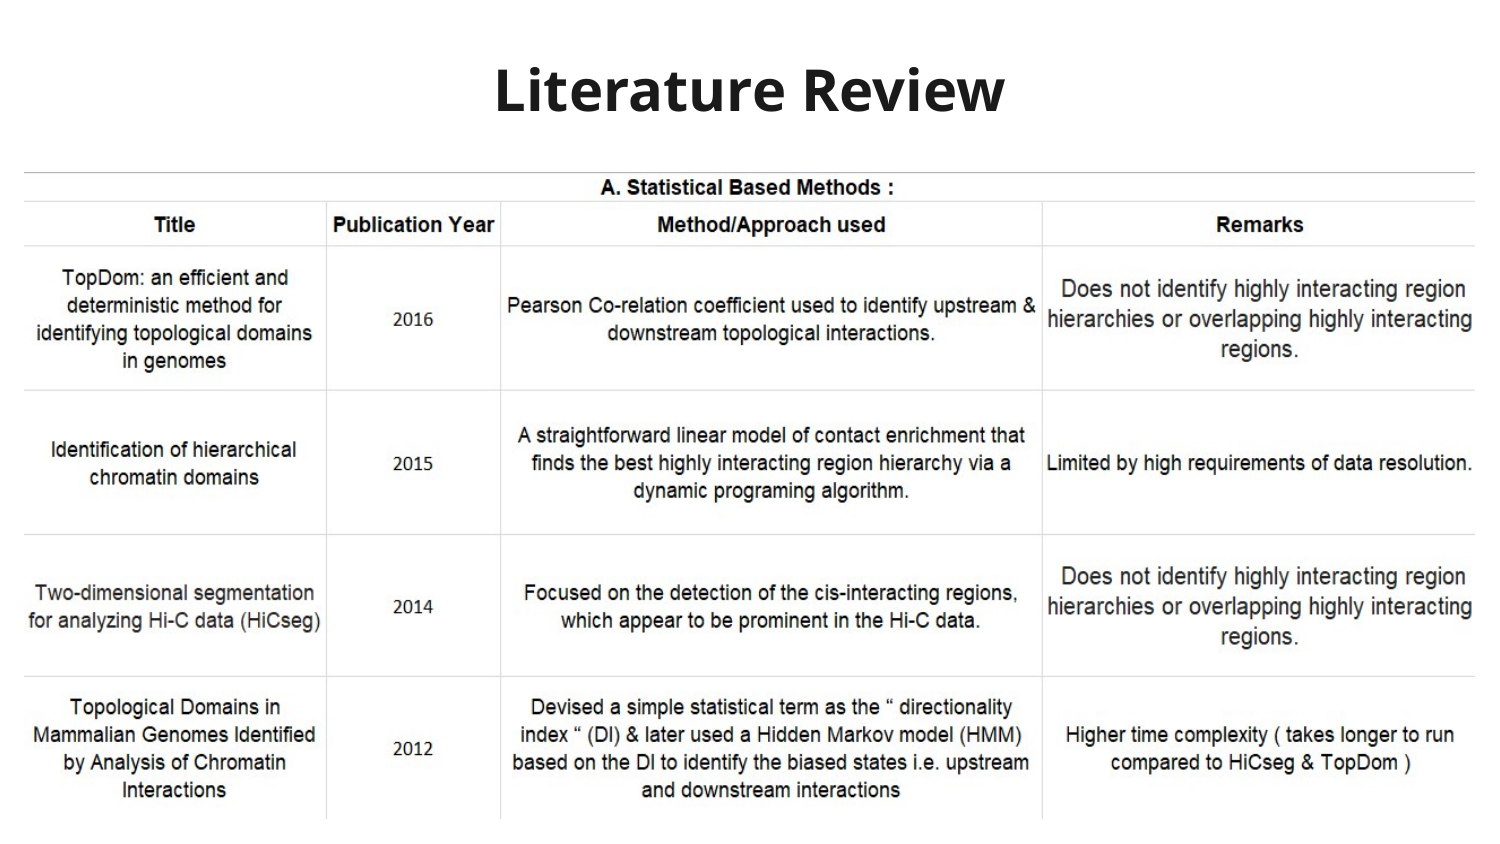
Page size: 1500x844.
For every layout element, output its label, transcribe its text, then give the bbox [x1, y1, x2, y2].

picture [24, 172, 1476, 819]
title Literature Review [119, 38, 1381, 148]
